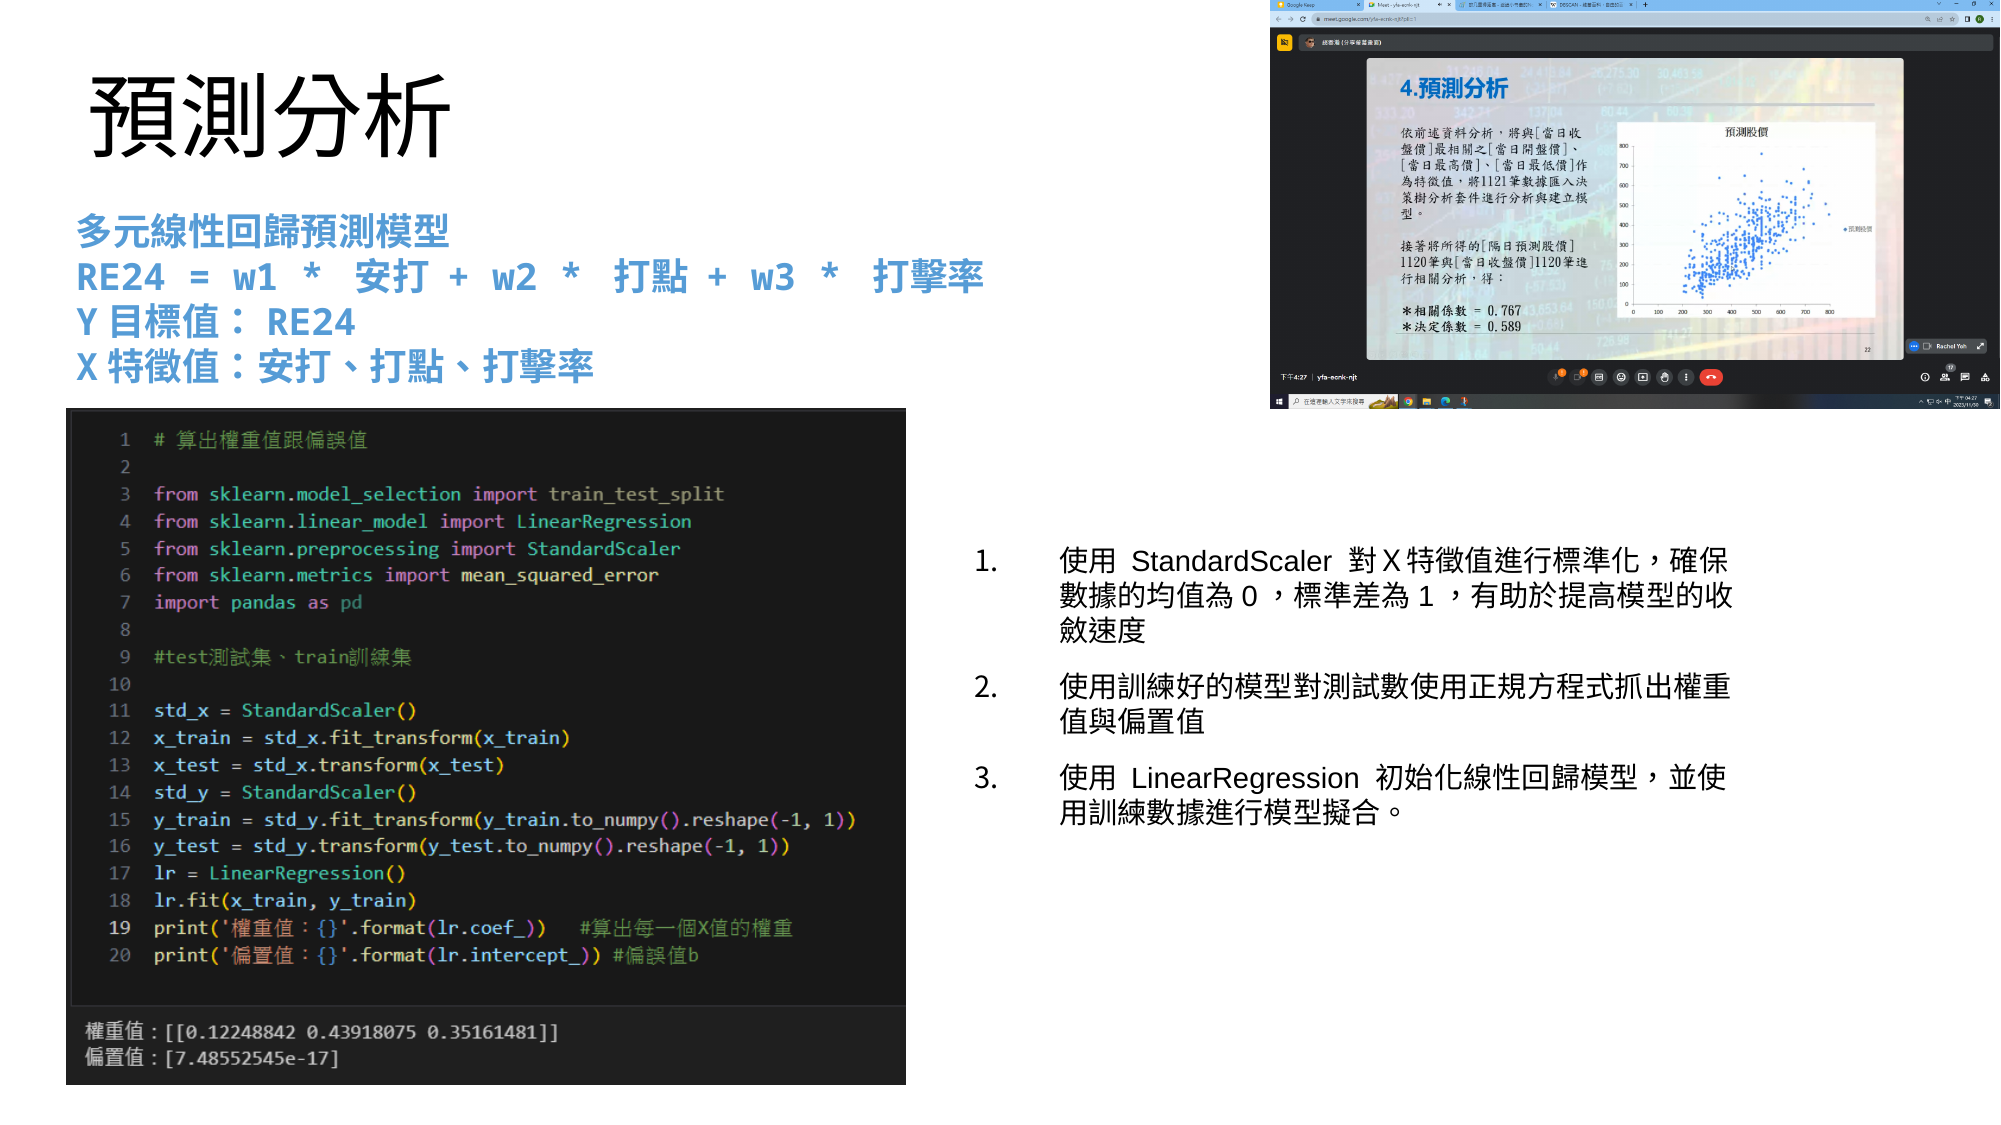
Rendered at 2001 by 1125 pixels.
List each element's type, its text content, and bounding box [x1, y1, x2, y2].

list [1270, 0, 2000, 409]
text_box 使用 StandardScaler 對Ｘ特徵值進行標準化，確保數據的均值為0，標準差為1，有助於提高模型的收斂速度 使用訓練好的模型對測試數使用正規方程式抓出權重值與偏置值 使用 LinearRegression 初始化線性回歸模型，並使用訓練數據進行模型擬合。 [959, 534, 1753, 1050]
text_box 多元線性回歸預測模型 RE24 = w1 * 安打 + w2 * 打點 + w3 * 打擊率 Y目標值：RE24 X特徵值：安打、打點、打擊率 [61, 200, 1061, 395]
title 預測分析 [72, 11, 1270, 230]
picture [66, 408, 906, 1085]
